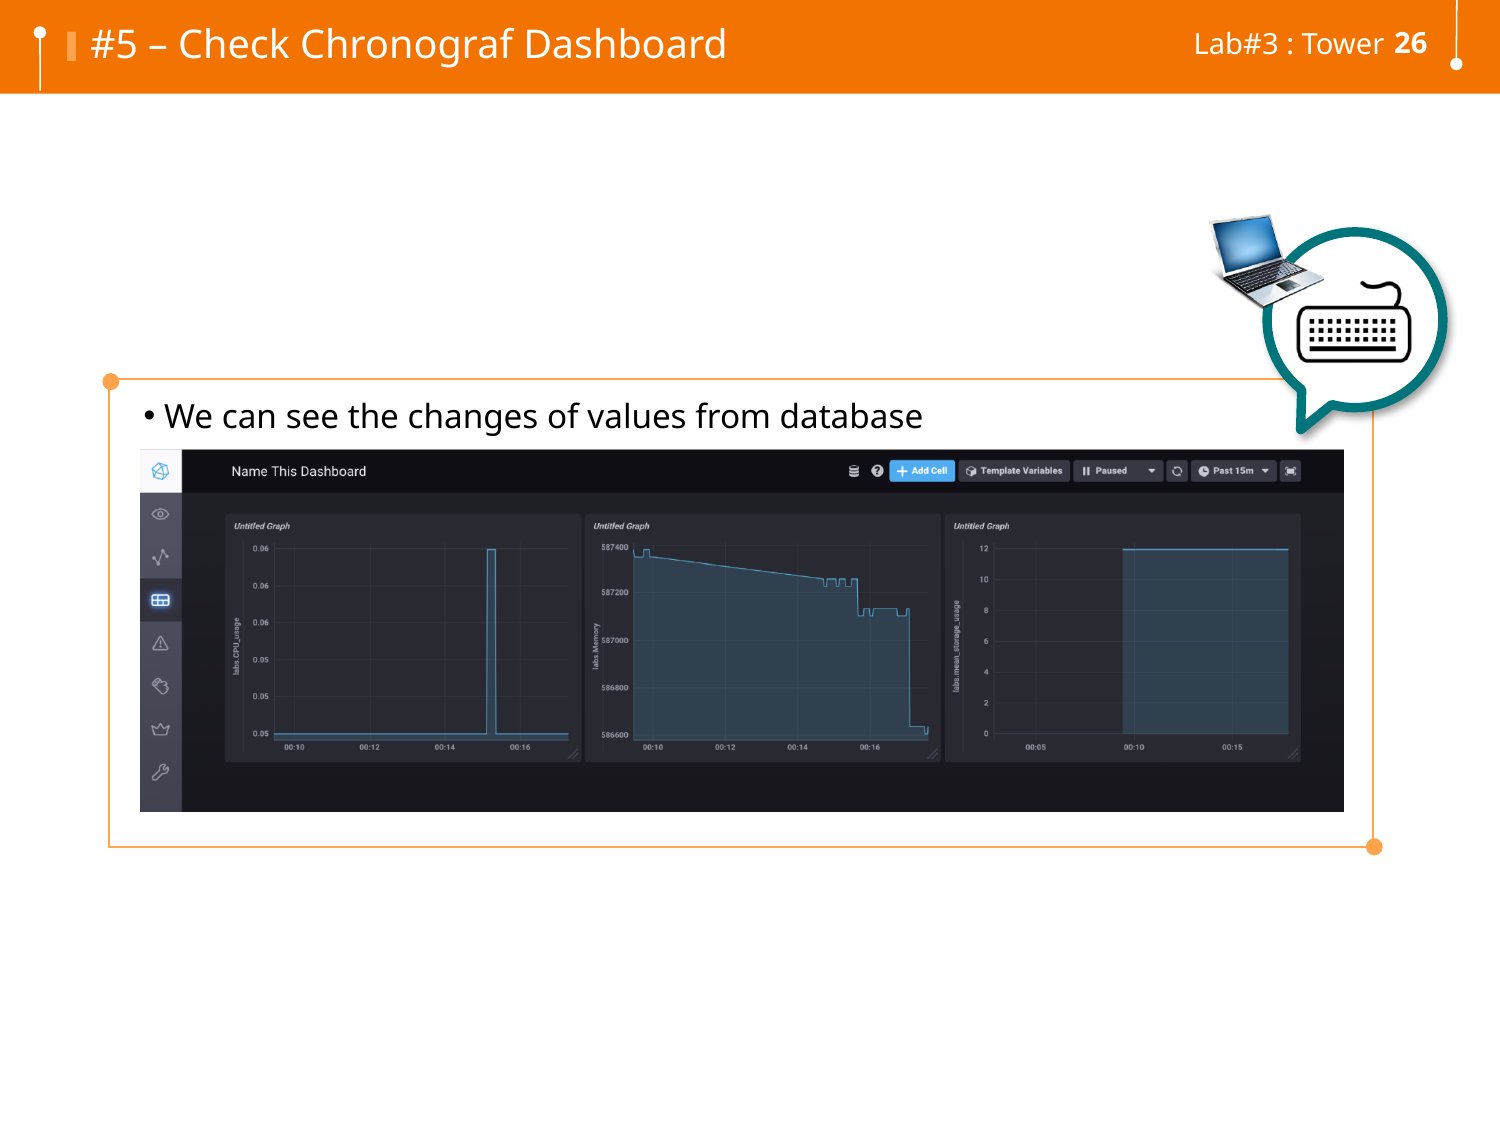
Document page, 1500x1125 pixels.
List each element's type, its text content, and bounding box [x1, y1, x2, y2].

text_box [1206, 214, 1444, 410]
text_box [102, 372, 1384, 856]
title #5 – Check Chronograf Dashboard [75, 4, 1055, 89]
picture [140, 447, 1344, 813]
